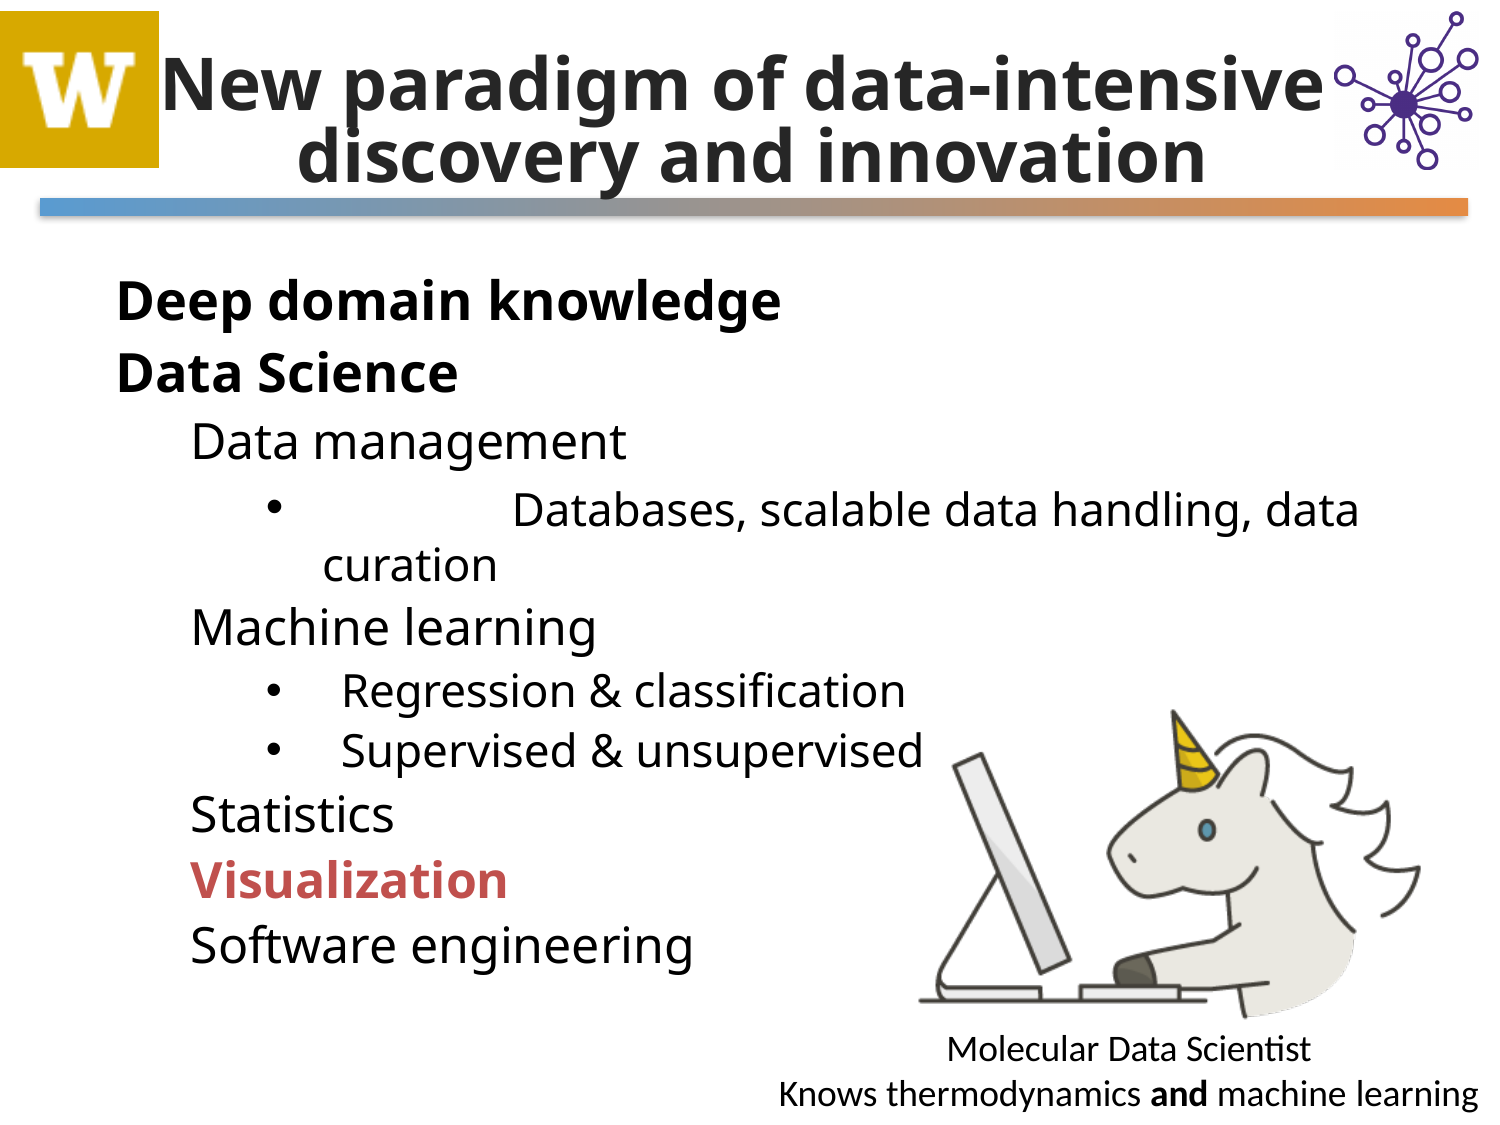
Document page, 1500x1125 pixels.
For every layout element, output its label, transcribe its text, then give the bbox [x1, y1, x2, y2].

text_box Molecular Data Scientist Knows thermodynamics and machine learning [774, 1022, 1484, 1114]
title New paradigm of data-intensive discovery and innovation [85, 29, 1418, 220]
text_box [879, 677, 1462, 1022]
picture [0, 11, 159, 168]
picture [1334, 11, 1479, 170]
text_box Deep domain knowledge Data Science Data management Databases, scalable data handling, data curation Machine learning Regression & classification Supervised & unsupervised Statistics Visualization Software engineering [38, 255, 1418, 1040]
